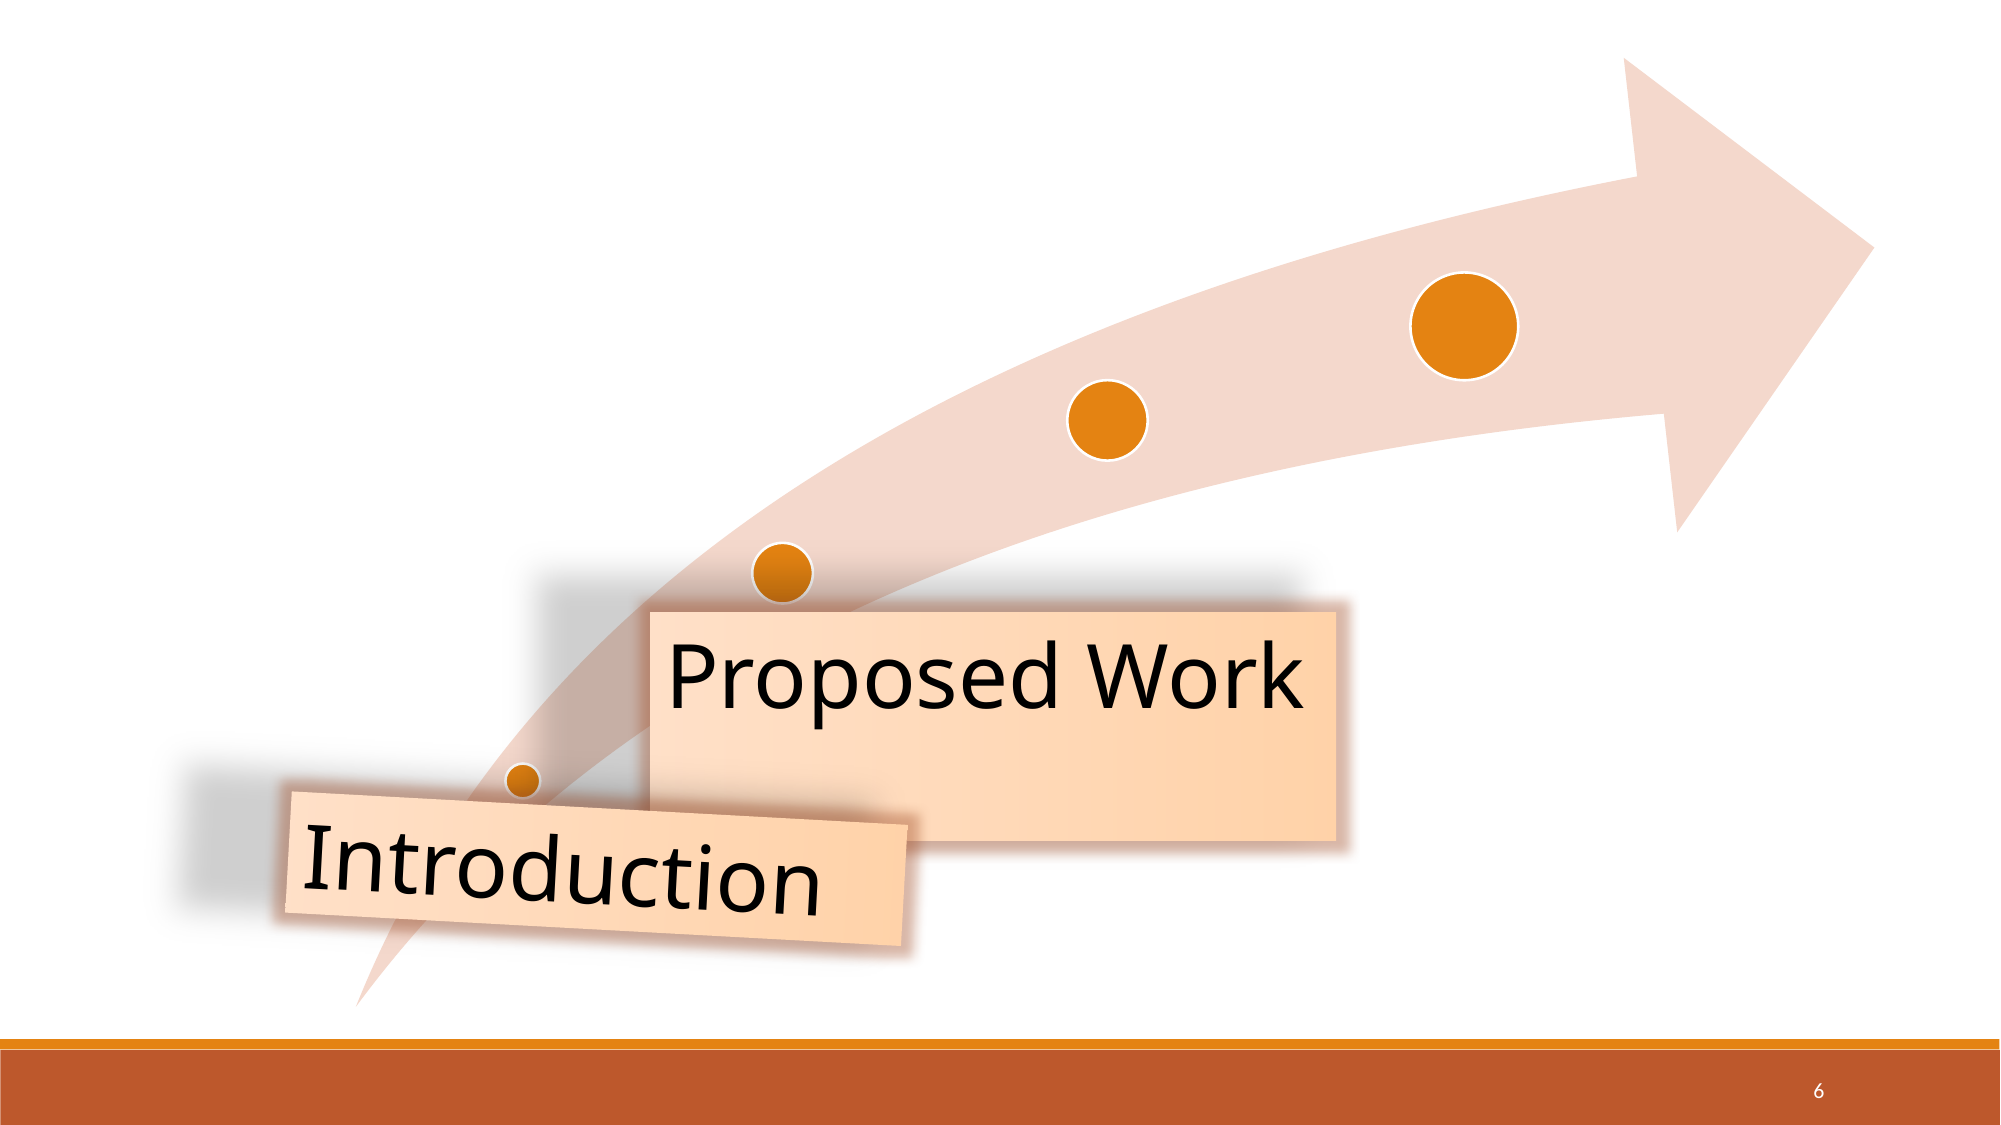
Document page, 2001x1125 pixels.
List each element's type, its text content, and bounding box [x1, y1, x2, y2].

text_box Introduction [285, 791, 330, 916]
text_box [332, 57, 1898, 1008]
slide_number 6 [1624, 1059, 1840, 1120]
